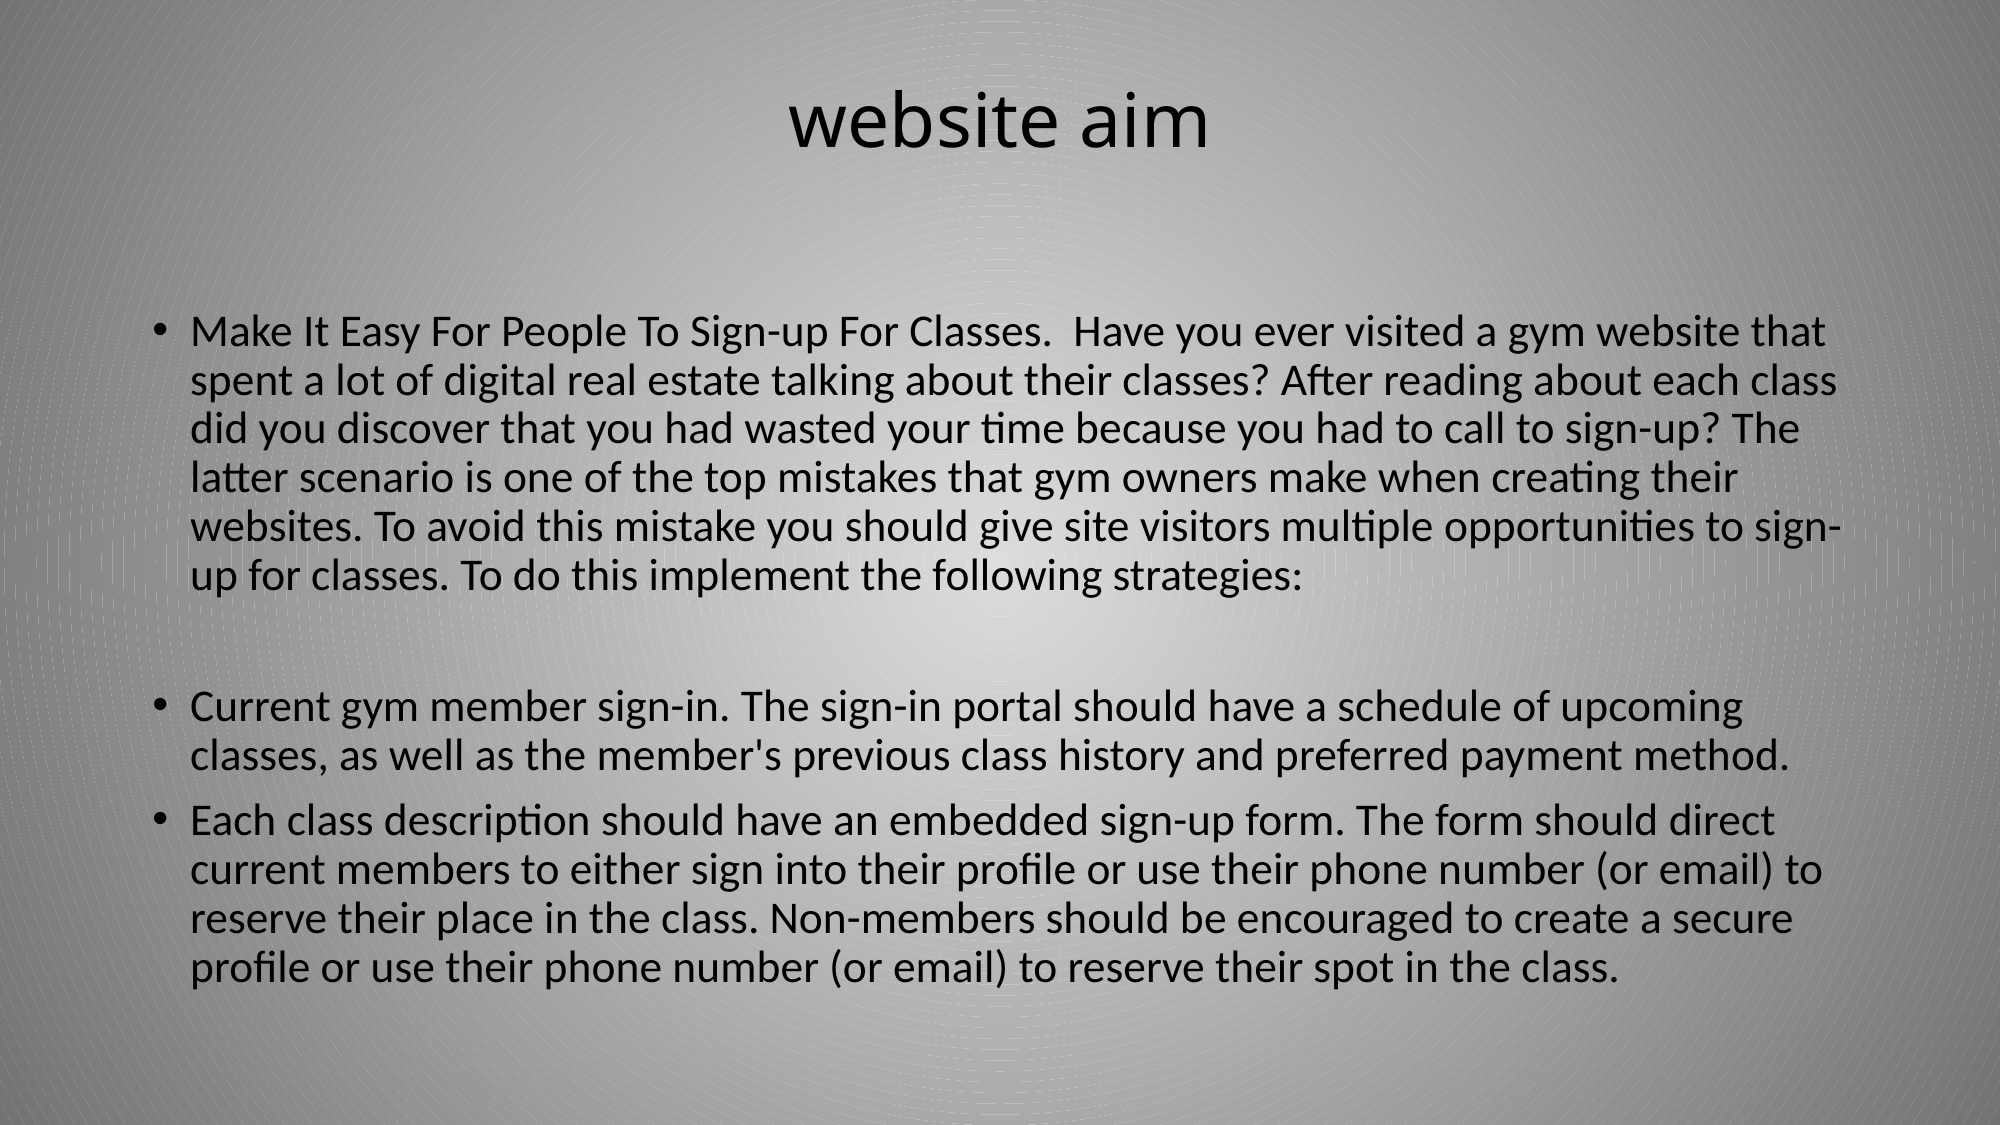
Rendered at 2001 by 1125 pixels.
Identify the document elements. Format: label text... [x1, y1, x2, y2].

list Make It Easy For People To Sign-up For Classes. Have you ever visited a gym website that spent a lot of digital real estate talking about their classes? After reading about each class did you discover that you had wasted your time because you had to call to sign-up? The latter scenario is one of the top mistakes that gym owners make when creating their websites. To avoid this mistake you should give site visitors multiple opportunities to sign-up for classes. To do this implement the following strategies: Current gym member sign-in. The sign-in portal should have a schedule of upcoming classes, as well as the member's previous class history and preferred payment method. Each class description should have an embedded sign-up form. The form should direct current members to either sign into their profile or use their phone number (or email) to reserve their place in the class. Non-members should be encouraged to create a secure profile or use their phone number (or email) to reserve their spot in the class. [137, 299, 1863, 1014]
title website aim [137, 59, 1863, 278]
